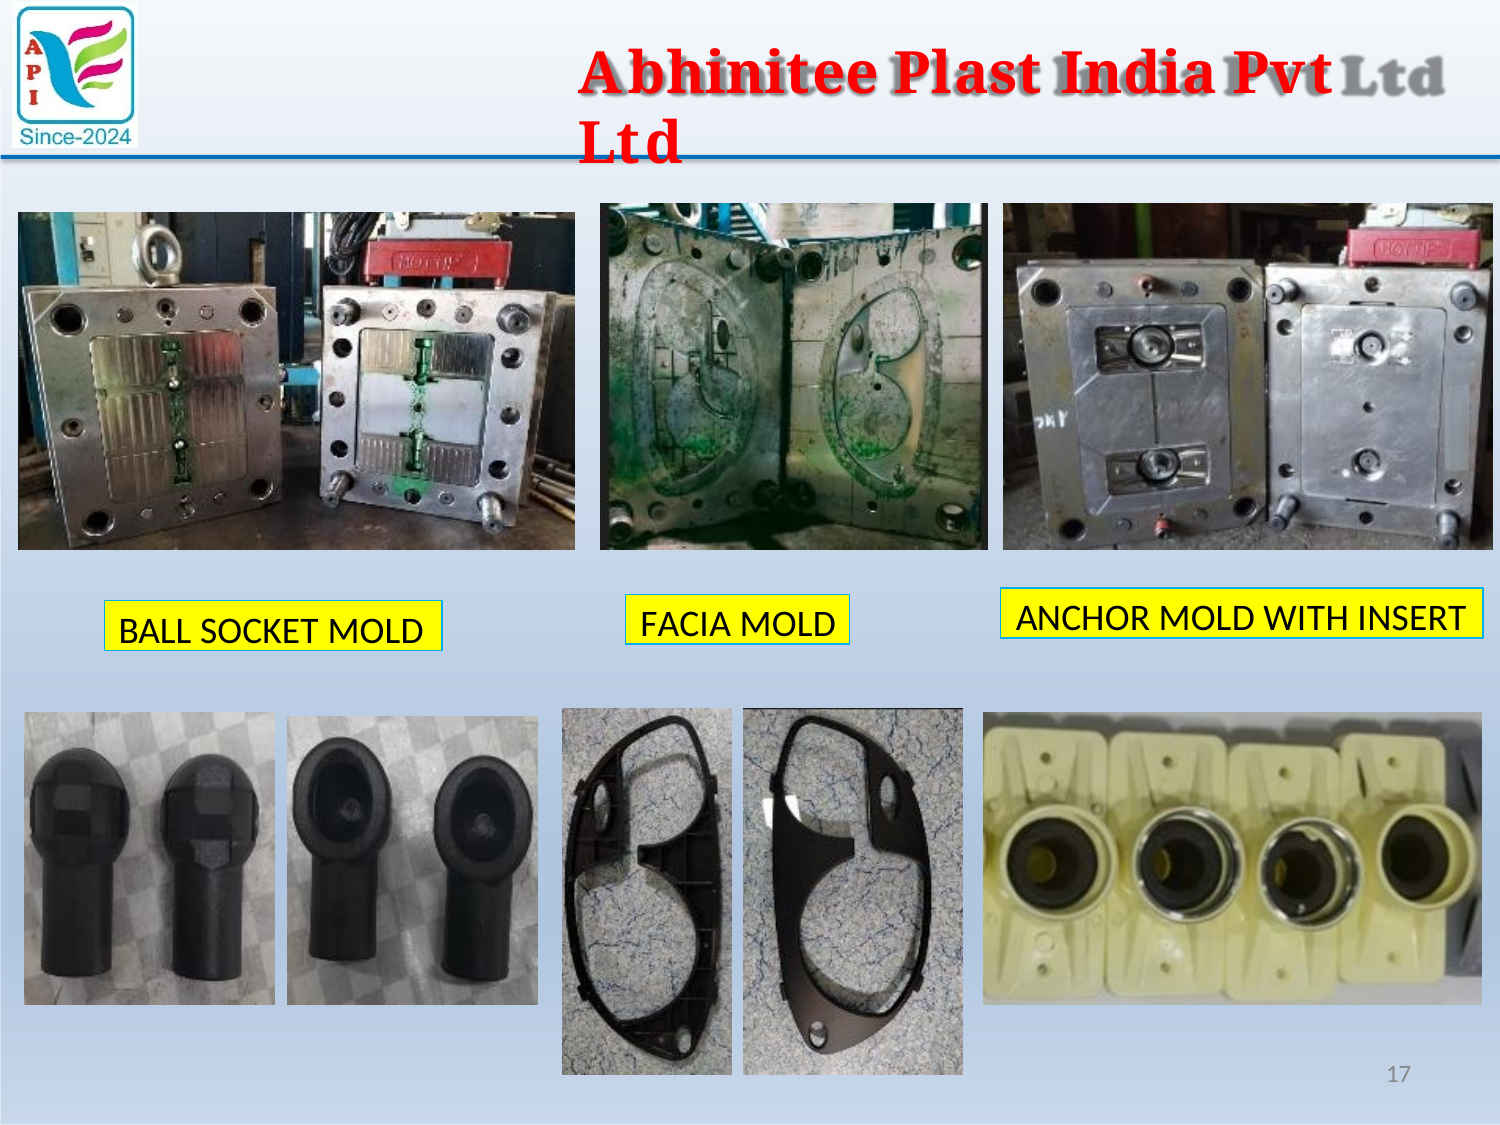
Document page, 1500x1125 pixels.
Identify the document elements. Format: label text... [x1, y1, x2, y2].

picture [0, 159, 1500, 1125]
text_box BALL SOCKET MOLD [104, 600, 442, 651]
title Abhinitee Plast India Pvt Ltd [54, 32, 1446, 223]
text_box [539, 17, 1486, 150]
picture [0, 0, 1500, 154]
text_box FACIA MOLD [625, 594, 850, 644]
slide_number 29 [1379, 1061, 1418, 1125]
text_box ANCHOR MOLD WITH INSERT [1000, 588, 1483, 639]
